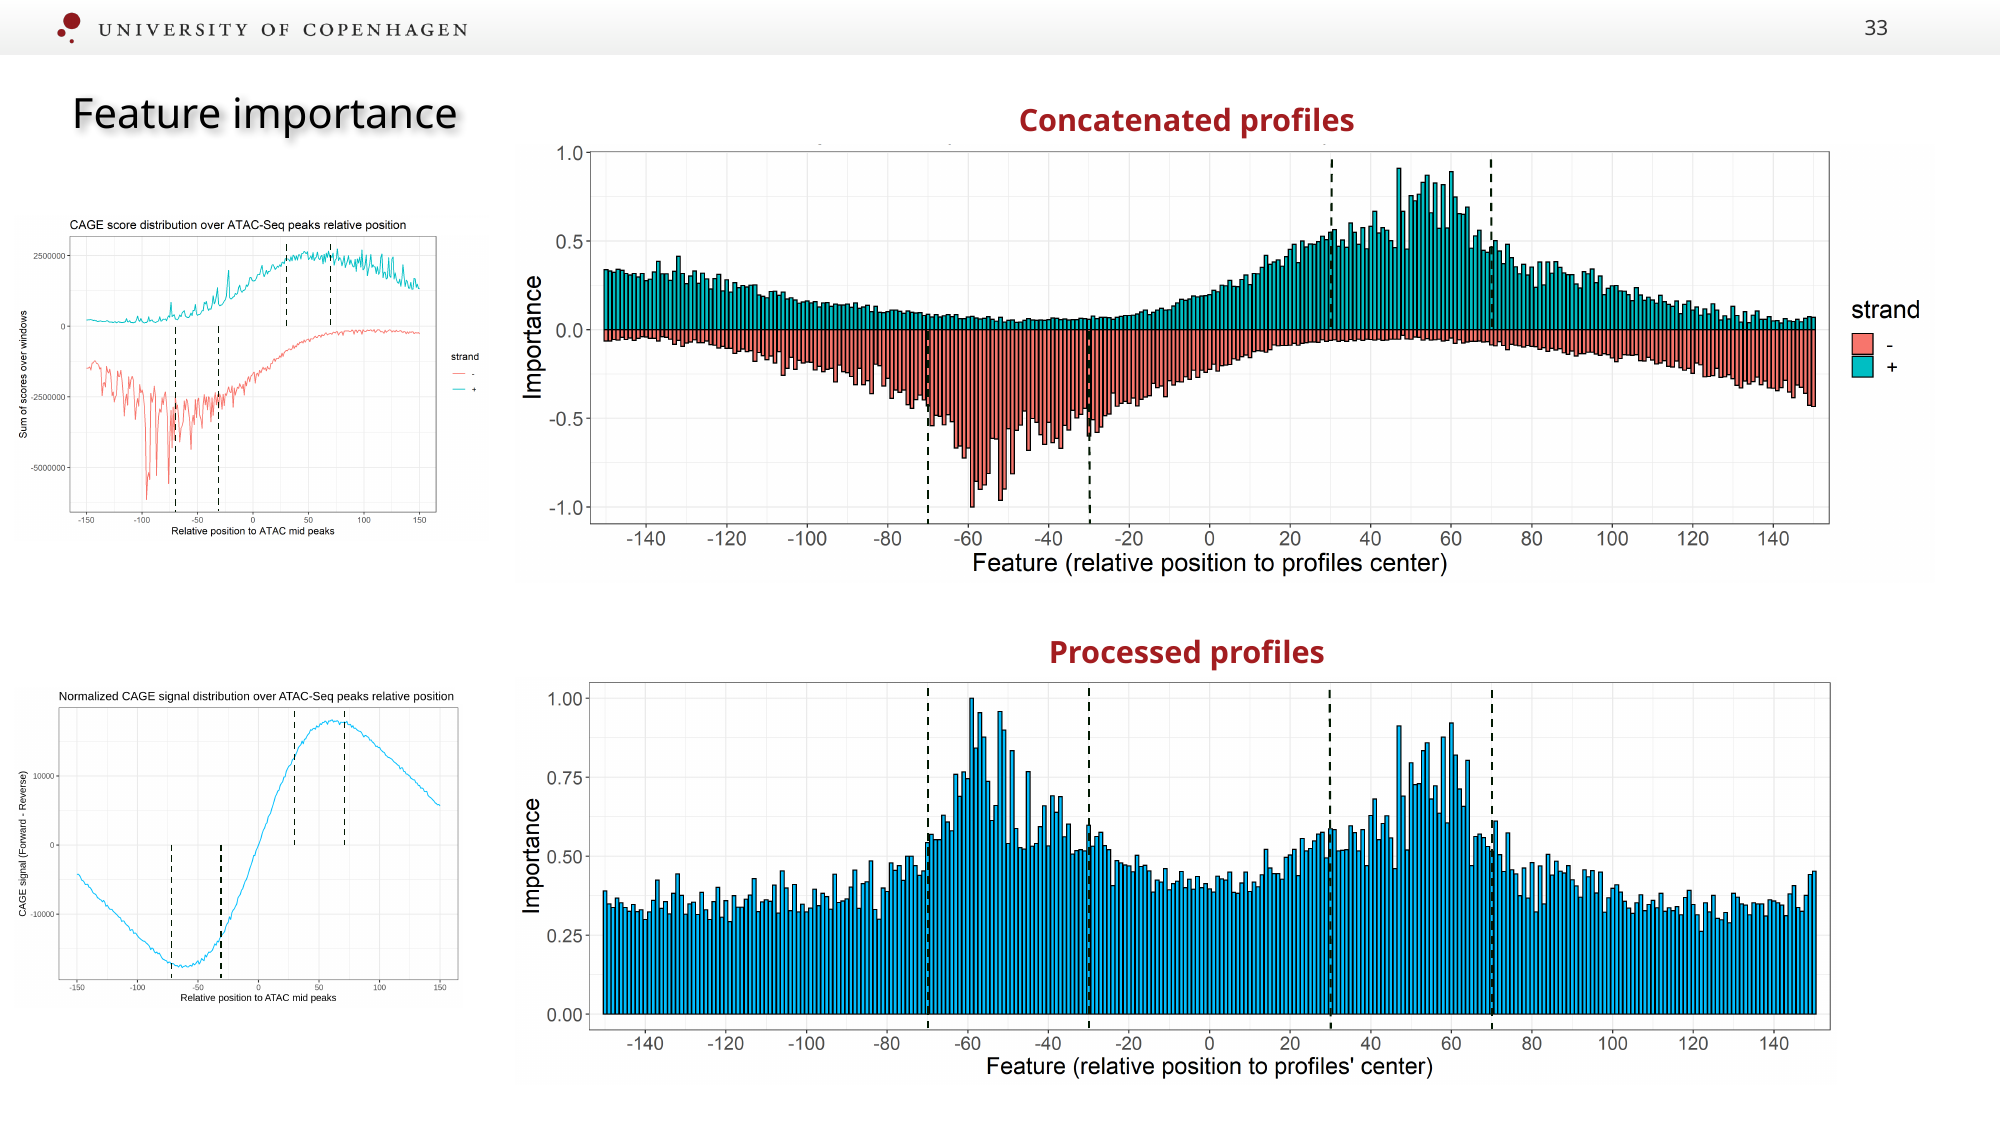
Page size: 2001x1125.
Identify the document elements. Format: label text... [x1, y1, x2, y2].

slide_number 32 [1840, 14, 1904, 43]
text_box Concatenated profiles [999, 93, 1375, 144]
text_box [14, 215, 511, 541]
picture [515, 144, 1935, 583]
picture [92, 15, 475, 42]
picture [515, 677, 1837, 1085]
text_box Processed profiles [999, 625, 1375, 677]
text_box Feature importance [57, 79, 587, 144]
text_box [14, 687, 499, 1008]
